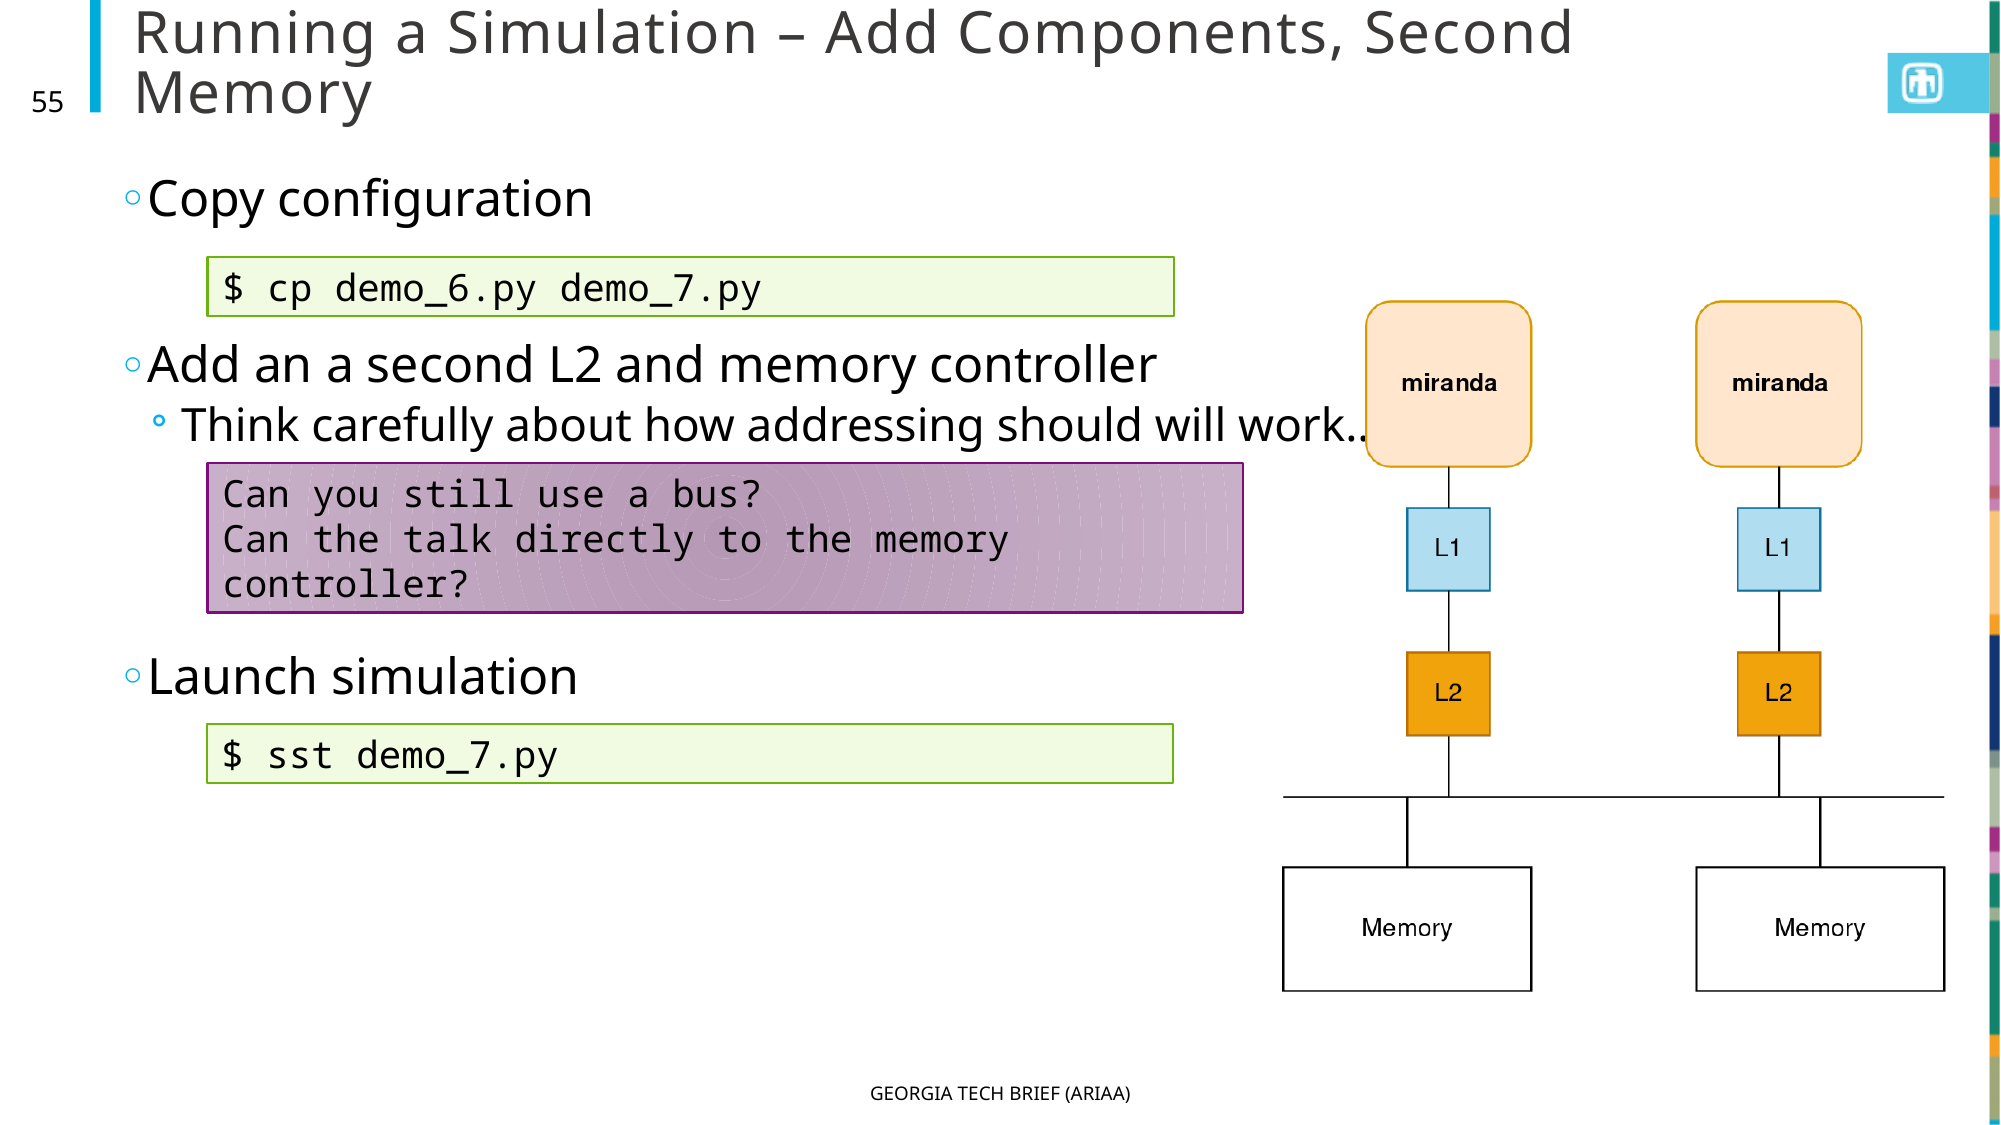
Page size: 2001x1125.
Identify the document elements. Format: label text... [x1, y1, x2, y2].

text_box $ cp demo_6.py demo_7.py [206, 256, 1175, 317]
picture [1990, 330, 1999, 1120]
text_box $ sst demo_7.py [206, 723, 1174, 784]
picture [1282, 299, 1948, 993]
slide_number 55 [10, 73, 80, 133]
text_box Can you still use a bus? Can the talk directly to the memory controller? [206, 462, 1244, 614]
picture [1990, 1, 1999, 215]
title Running a Simulation – Add Components, Second Memory [118, 39, 1845, 133]
picture [1901, 62, 1944, 104]
footer Georgia Tech Brief (ARIAA) [604, 1063, 1396, 1124]
list Copy configuration Add an a second L2 and memory controller Think carefully about how addressing should will work… Launch simulation [118, 166, 1927, 1000]
